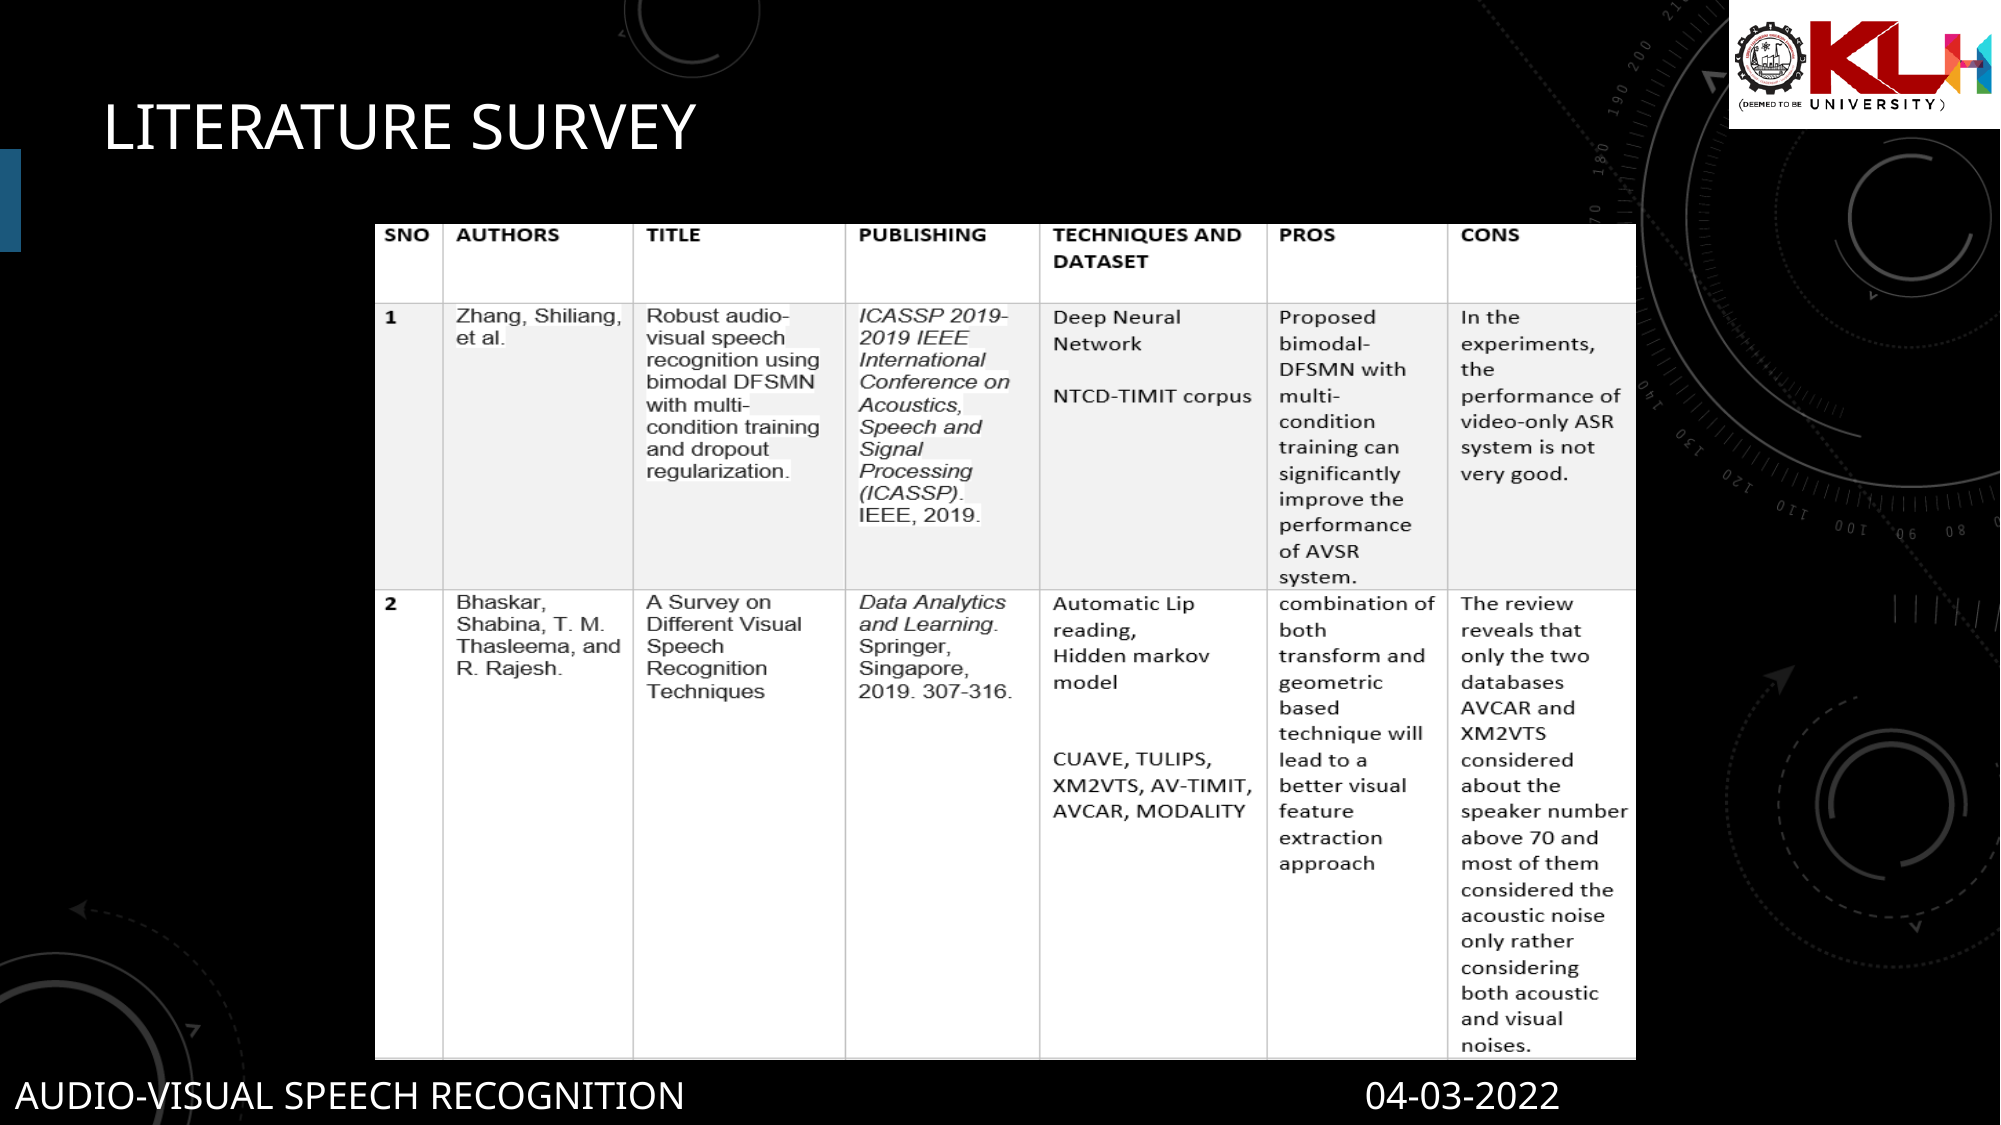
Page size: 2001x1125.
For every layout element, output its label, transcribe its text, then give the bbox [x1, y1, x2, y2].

title LITERATURE SURVEY [87, 21, 1867, 229]
text_box AUDIO-VISUAL SPEECH RECOGNITION 04-03-2022 6 [0, 1064, 2000, 1125]
picture [0, 0, 2000, 1064]
